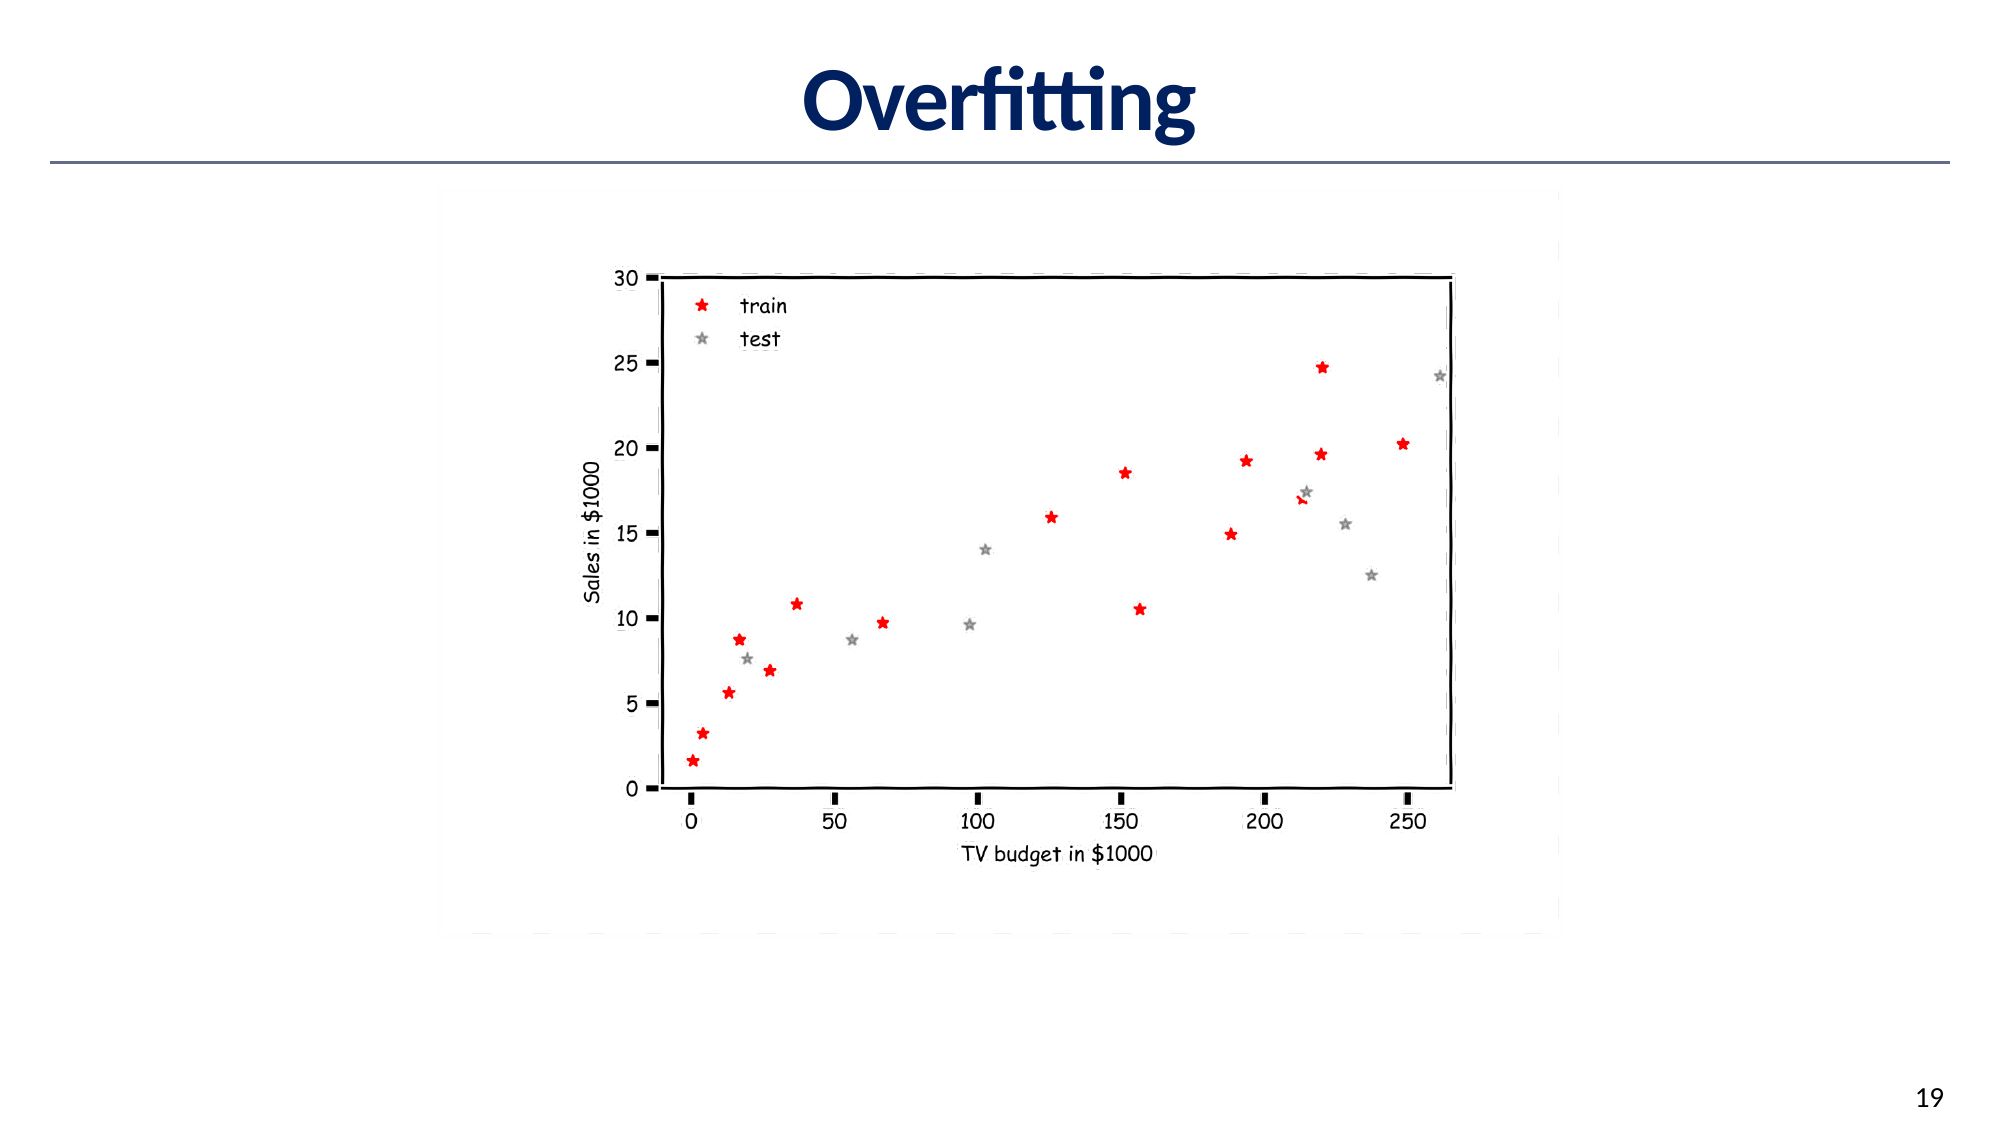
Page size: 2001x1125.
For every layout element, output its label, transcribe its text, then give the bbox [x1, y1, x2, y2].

slide_number 19 [1899, 1071, 2000, 1125]
title Overfitting [99, 24, 1900, 163]
picture [437, 187, 1563, 938]
